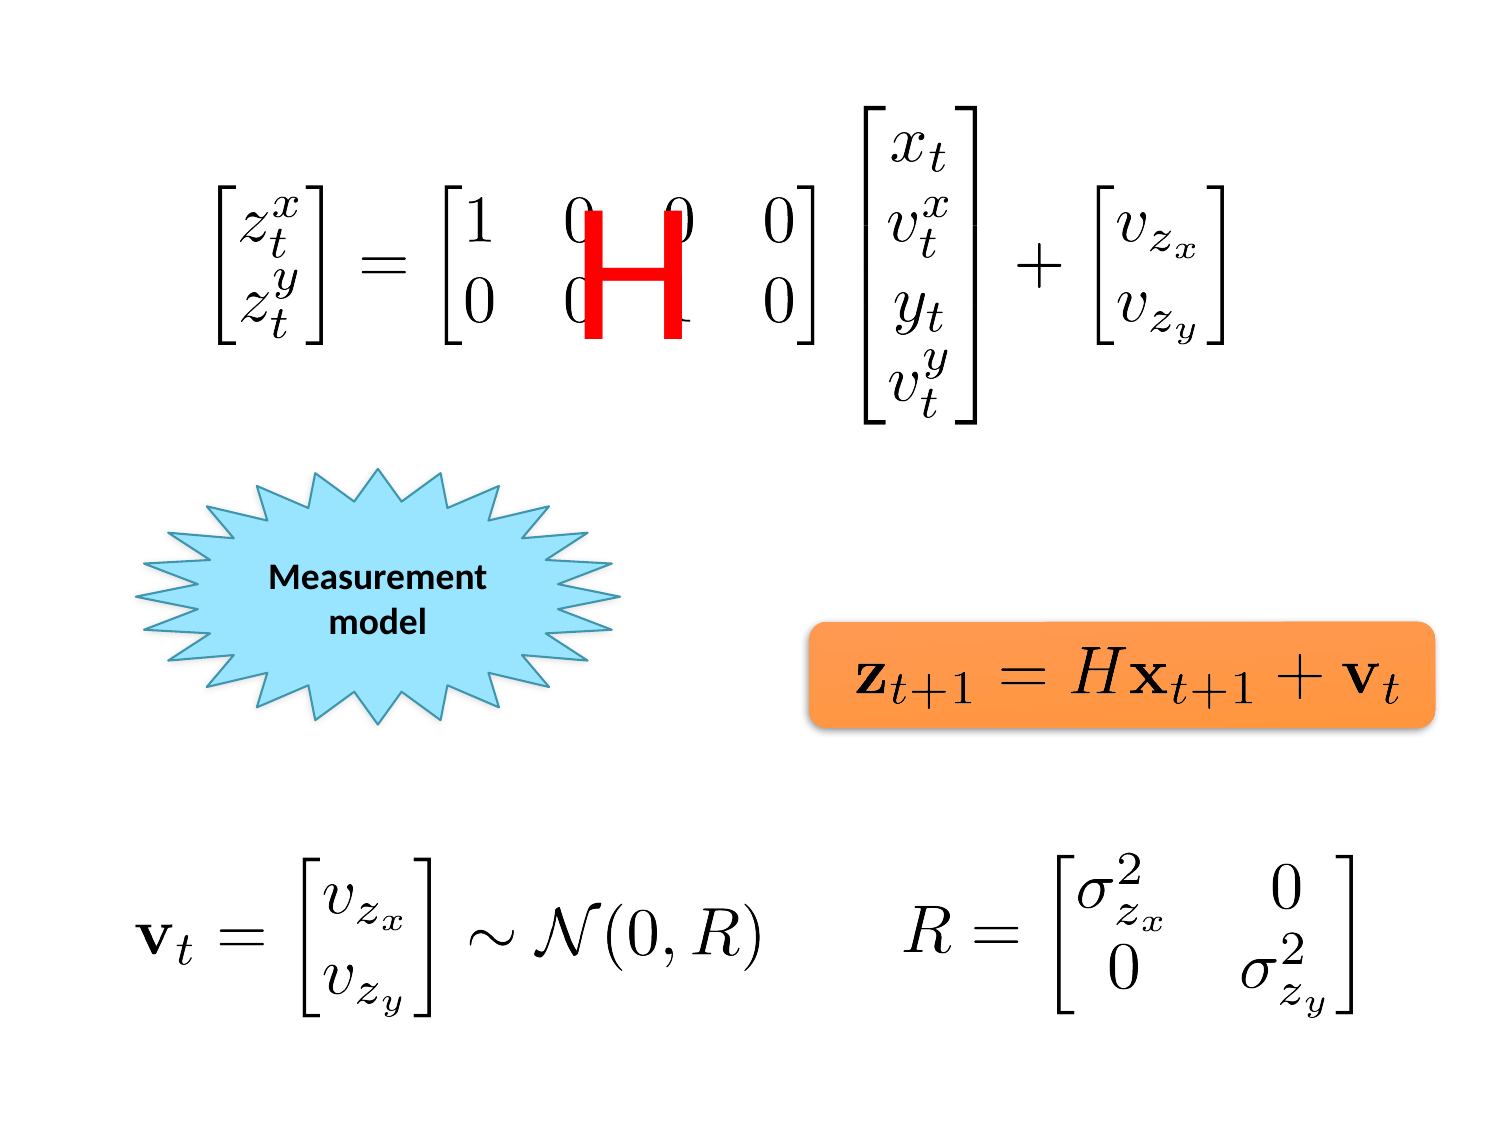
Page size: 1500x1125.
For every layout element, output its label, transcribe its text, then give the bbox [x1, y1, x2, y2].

picture [135, 857, 760, 1019]
text_box [808, 621, 1436, 728]
picture [217, 105, 1224, 426]
picture [855, 646, 1400, 709]
picture [902, 852, 1353, 1019]
text_box Measurement model [134, 467, 622, 726]
